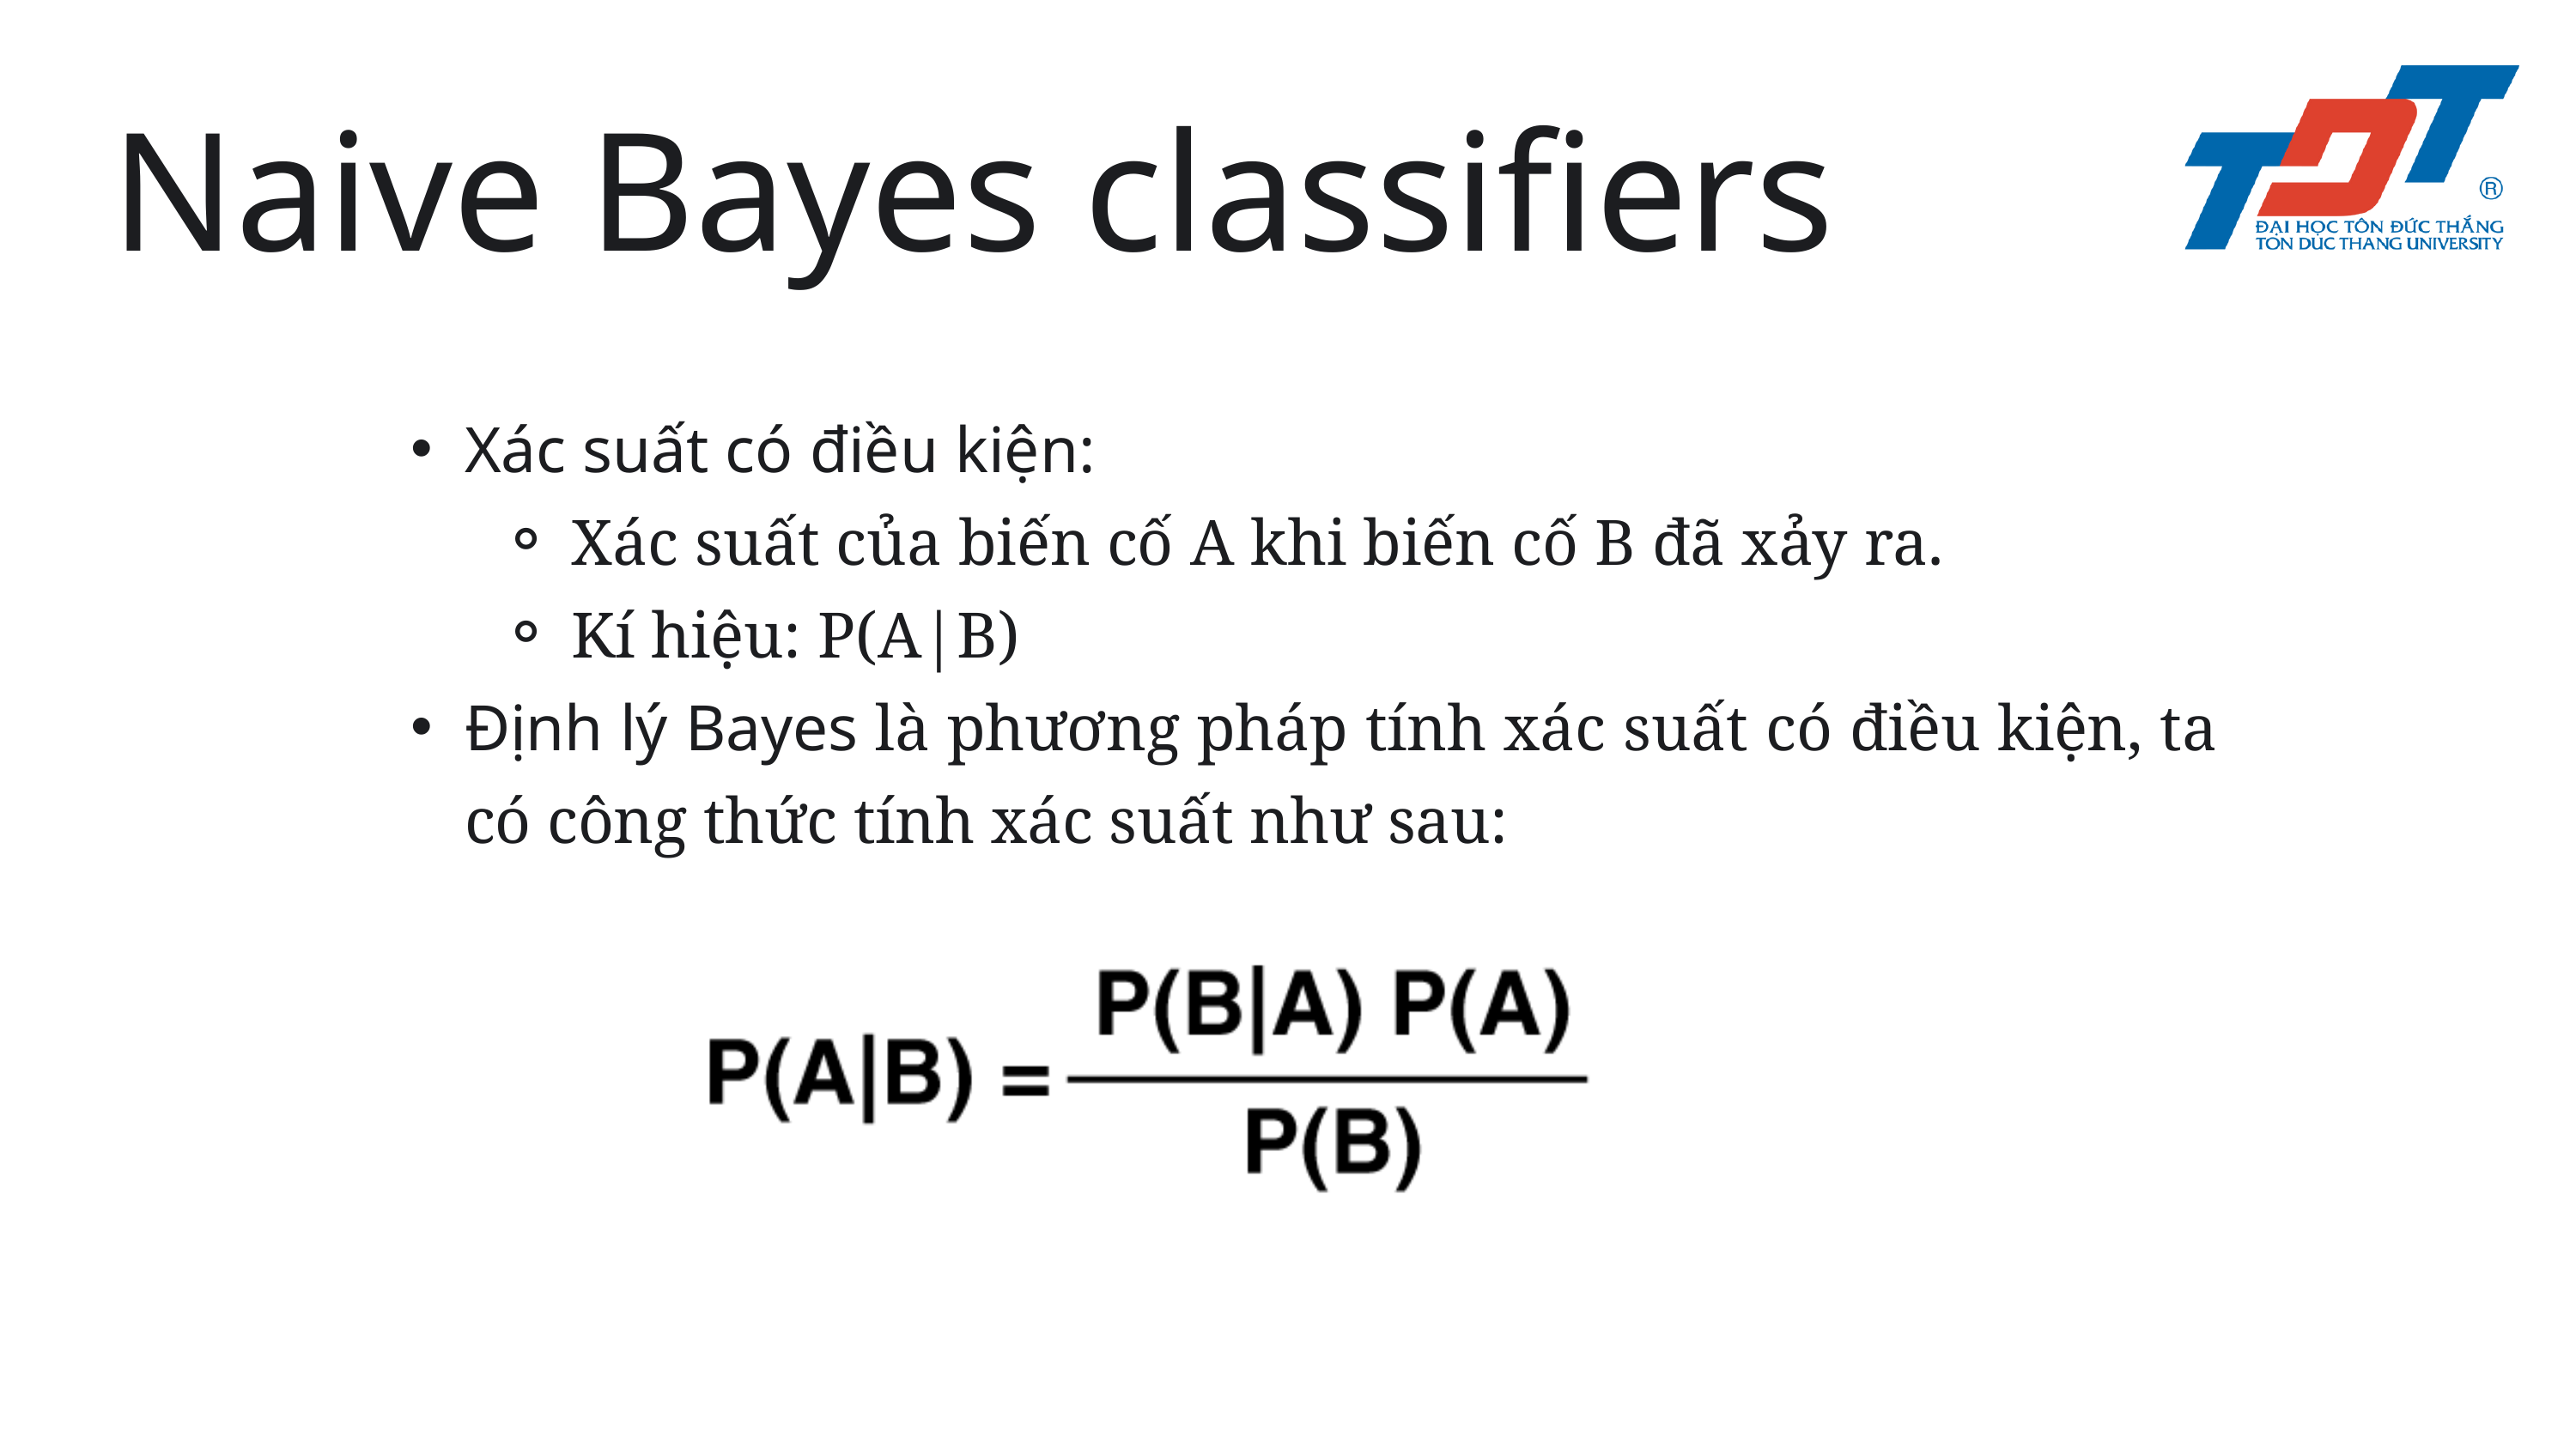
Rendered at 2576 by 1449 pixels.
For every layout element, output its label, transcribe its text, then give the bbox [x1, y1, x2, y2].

text_box [2184, 65, 2519, 251]
text_box [637, 918, 1669, 1264]
text_box Xác suất có điều kiện: Xác suất của biến cố A khi biến cố B đã xảy ra. Kí hiệu: P(A|B) Định lý Bayes là phương pháp tính xác suất có điều kiện, ta có công thức tính xác suất như sau: [358, 392, 2218, 856]
text_box Naive Bayes classifiers [111, 87, 2353, 284]
